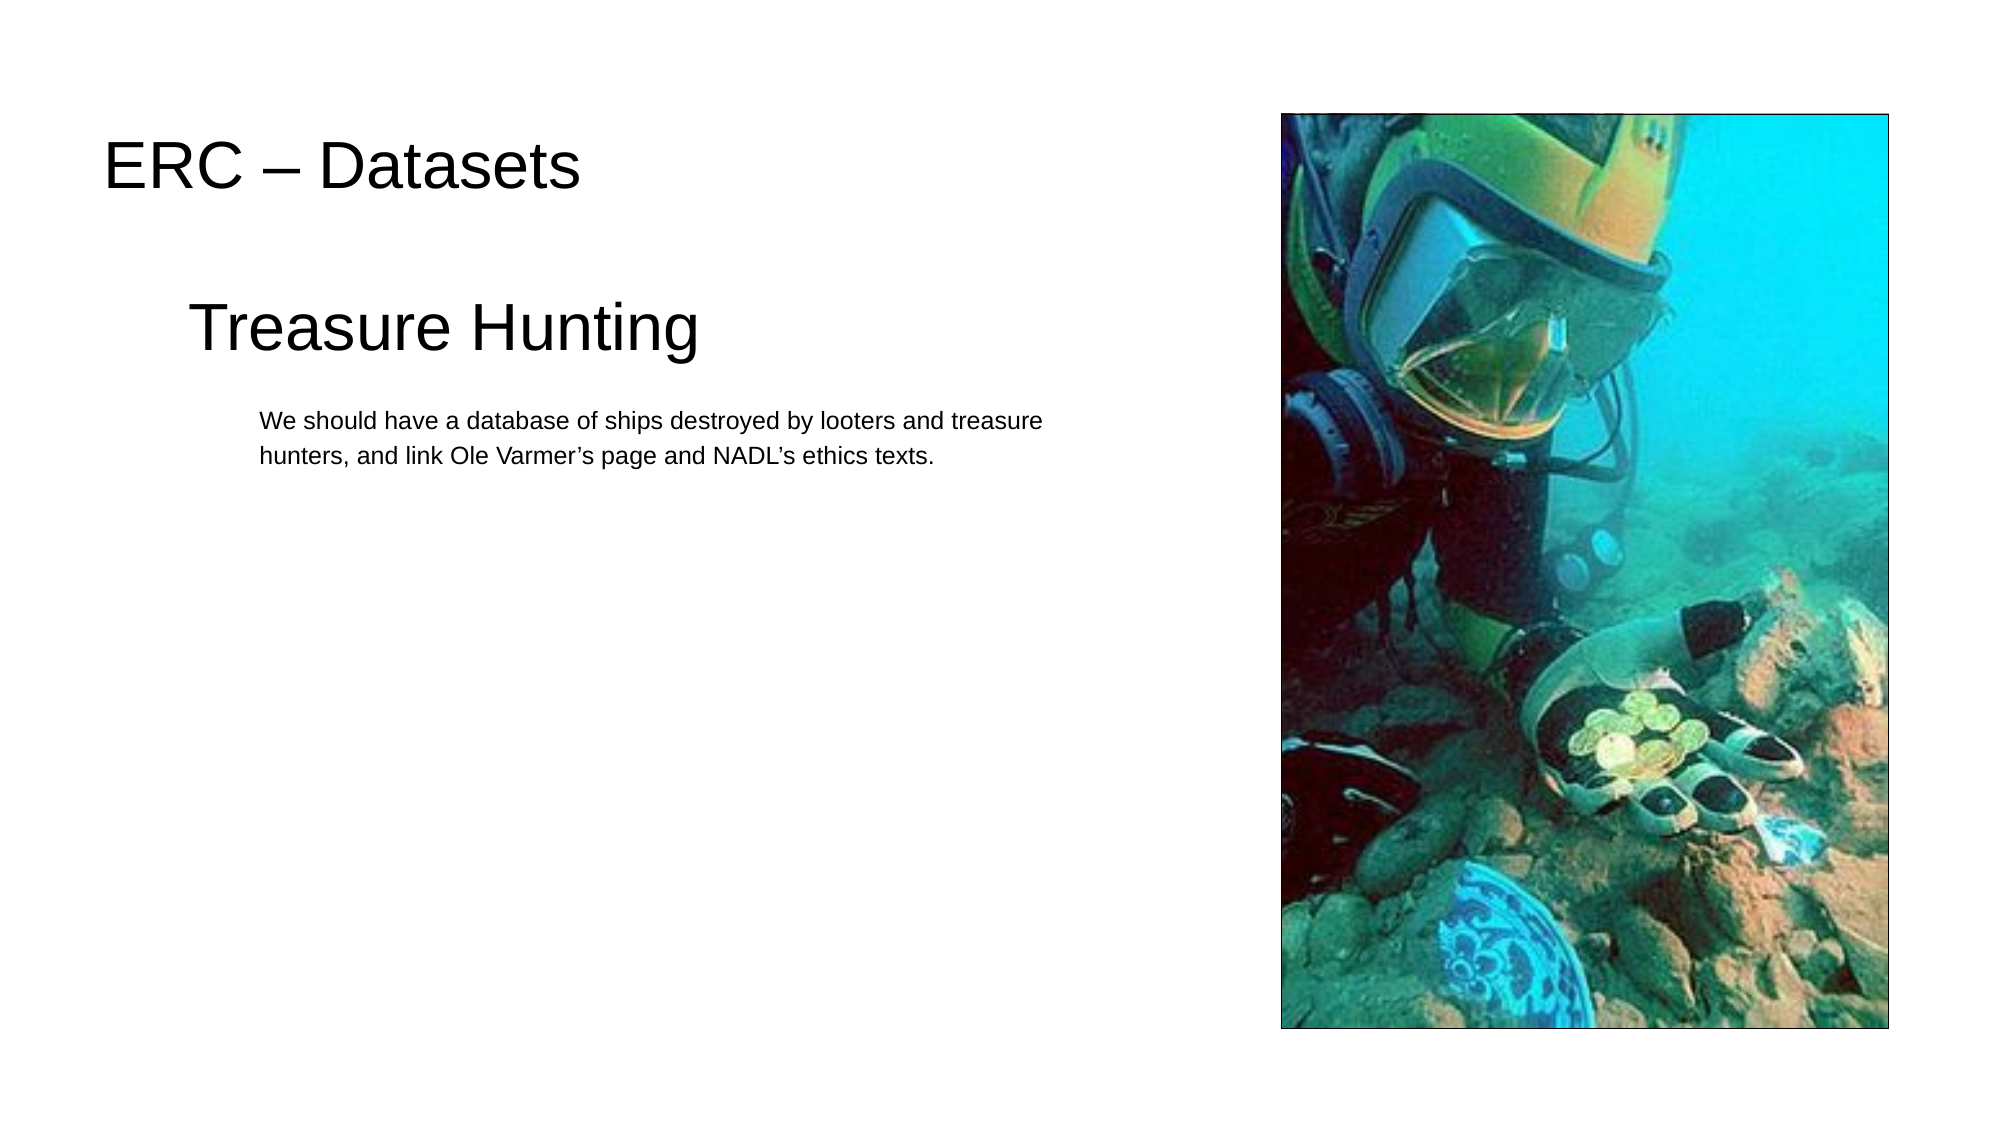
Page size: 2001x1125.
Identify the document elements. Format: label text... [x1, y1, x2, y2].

text_box ERC – Datasets [89, 113, 598, 209]
picture [1281, 113, 1889, 1029]
text_box We should have a database of ships destroyed by looters and treasure hunters, and link Ole Varmer’s page and NADL’s ethics texts. [244, 393, 1094, 477]
text_box Treasure Hunting [173, 275, 716, 371]
